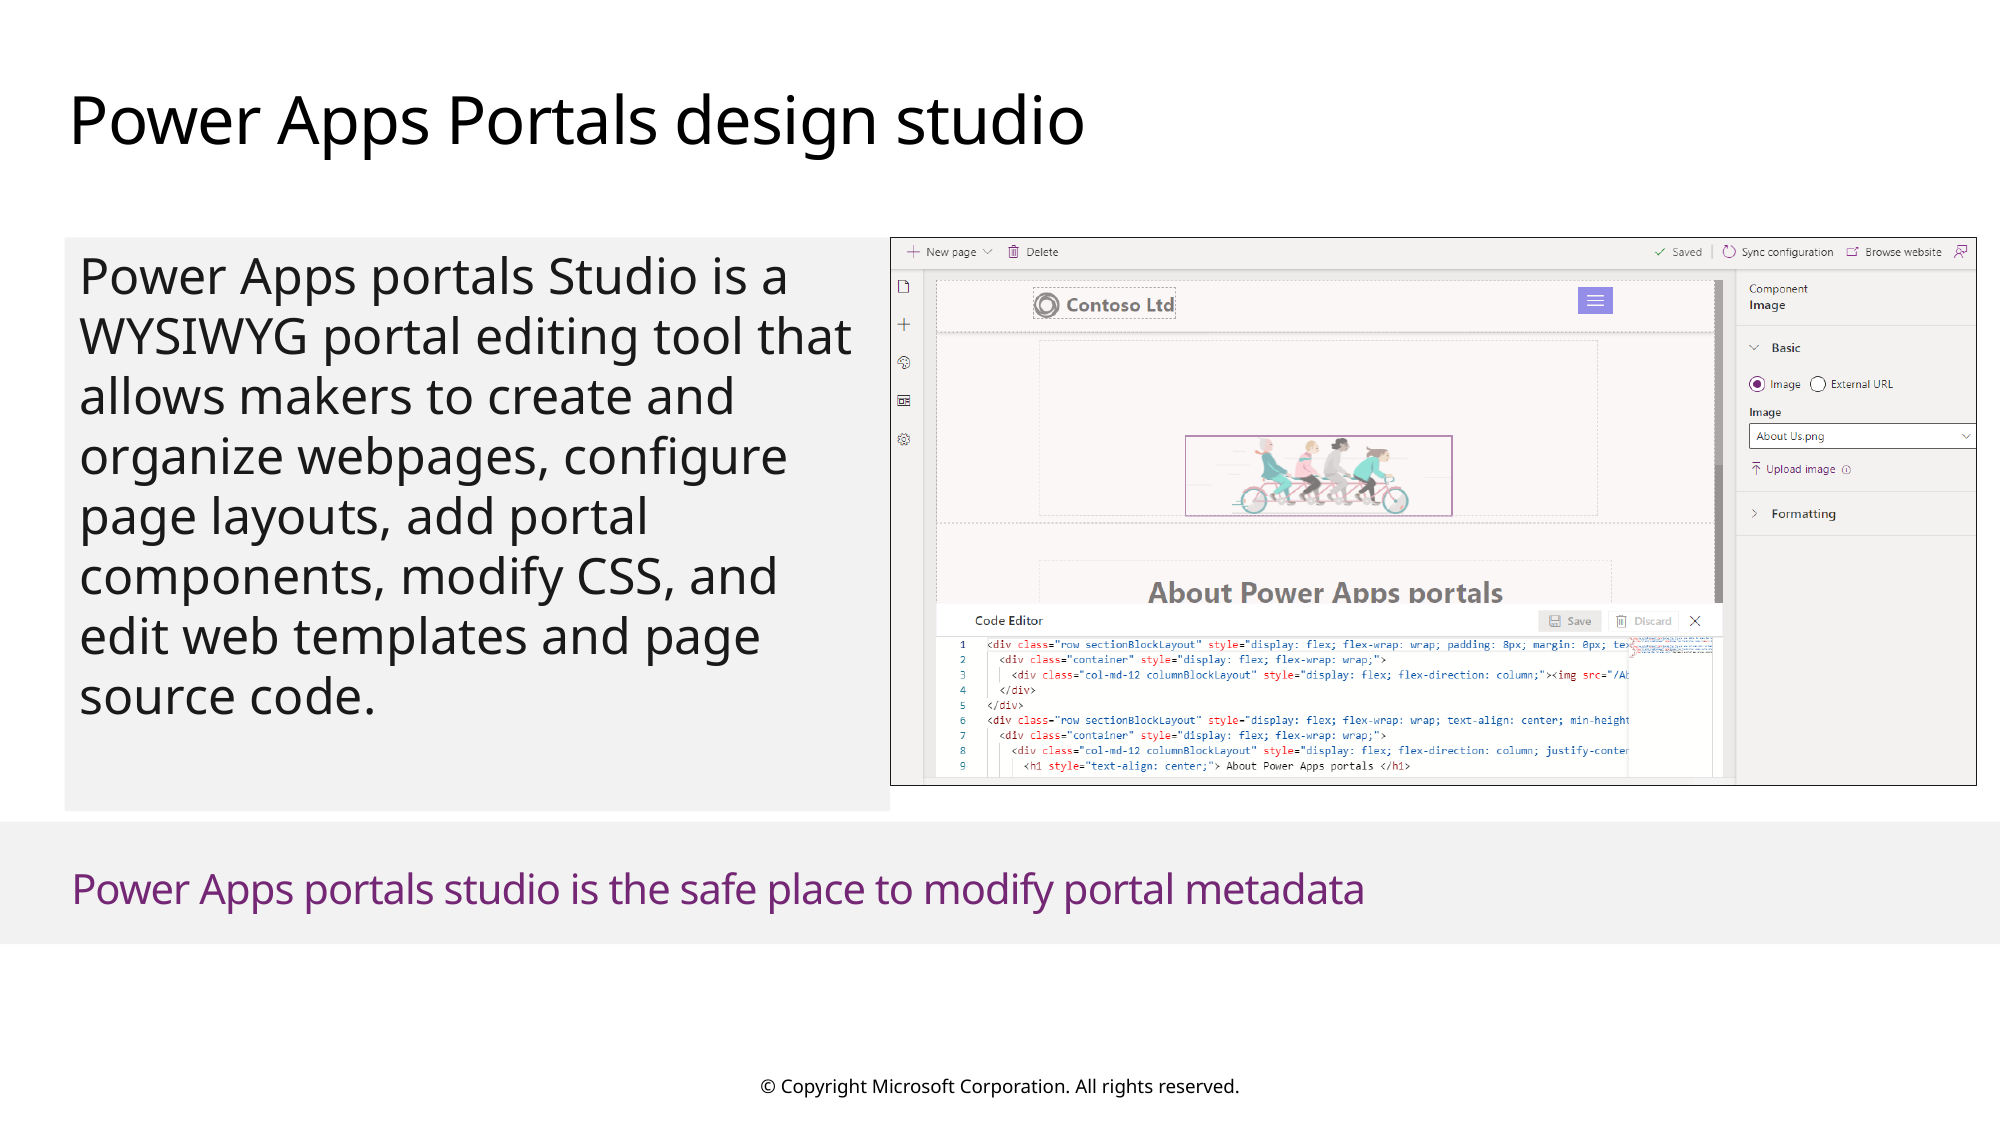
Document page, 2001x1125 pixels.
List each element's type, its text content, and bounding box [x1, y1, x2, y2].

title Power Apps Portals design studio [68, 72, 1930, 184]
picture [889, 237, 1977, 786]
list Power Apps portals studio is the safe place to modify portal metadata [71, 847, 1932, 928]
text_box Power Apps portals Studio is a WYSIWYG portal editing tool that allows makers to create and organize webpages, configure page layouts, add portal components, modify CSS, and edit web templates and page source code. [64, 237, 891, 812]
